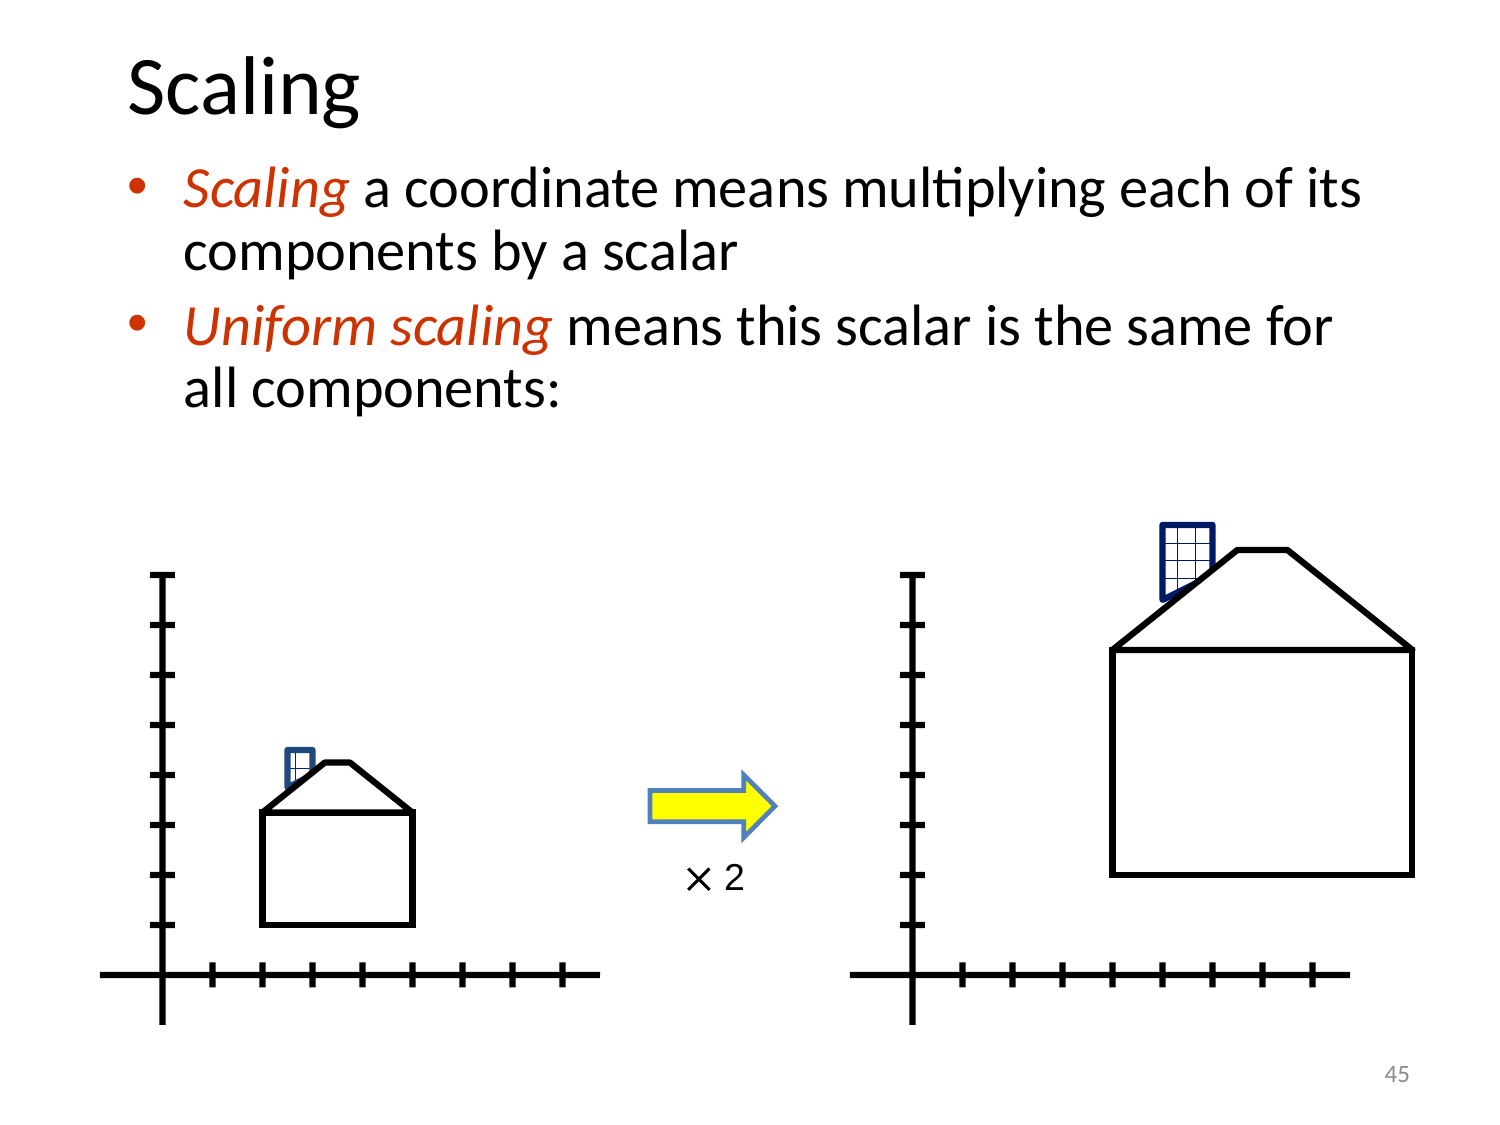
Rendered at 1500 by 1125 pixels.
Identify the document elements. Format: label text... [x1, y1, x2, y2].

title Scaling [112, 12, 1388, 149]
list Scaling a coordinate means multiplying each of its components by a scalar Uniform scaling means this scalar is the same for all components: [112, 149, 1388, 544]
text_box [262, 749, 413, 926]
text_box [1112, 524, 1413, 876]
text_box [849, 574, 1351, 1026]
slide_number 45 [1074, 1042, 1425, 1103]
text_box  2 [669, 845, 760, 905]
text_box [650, 774, 776, 838]
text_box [99, 574, 601, 1026]
